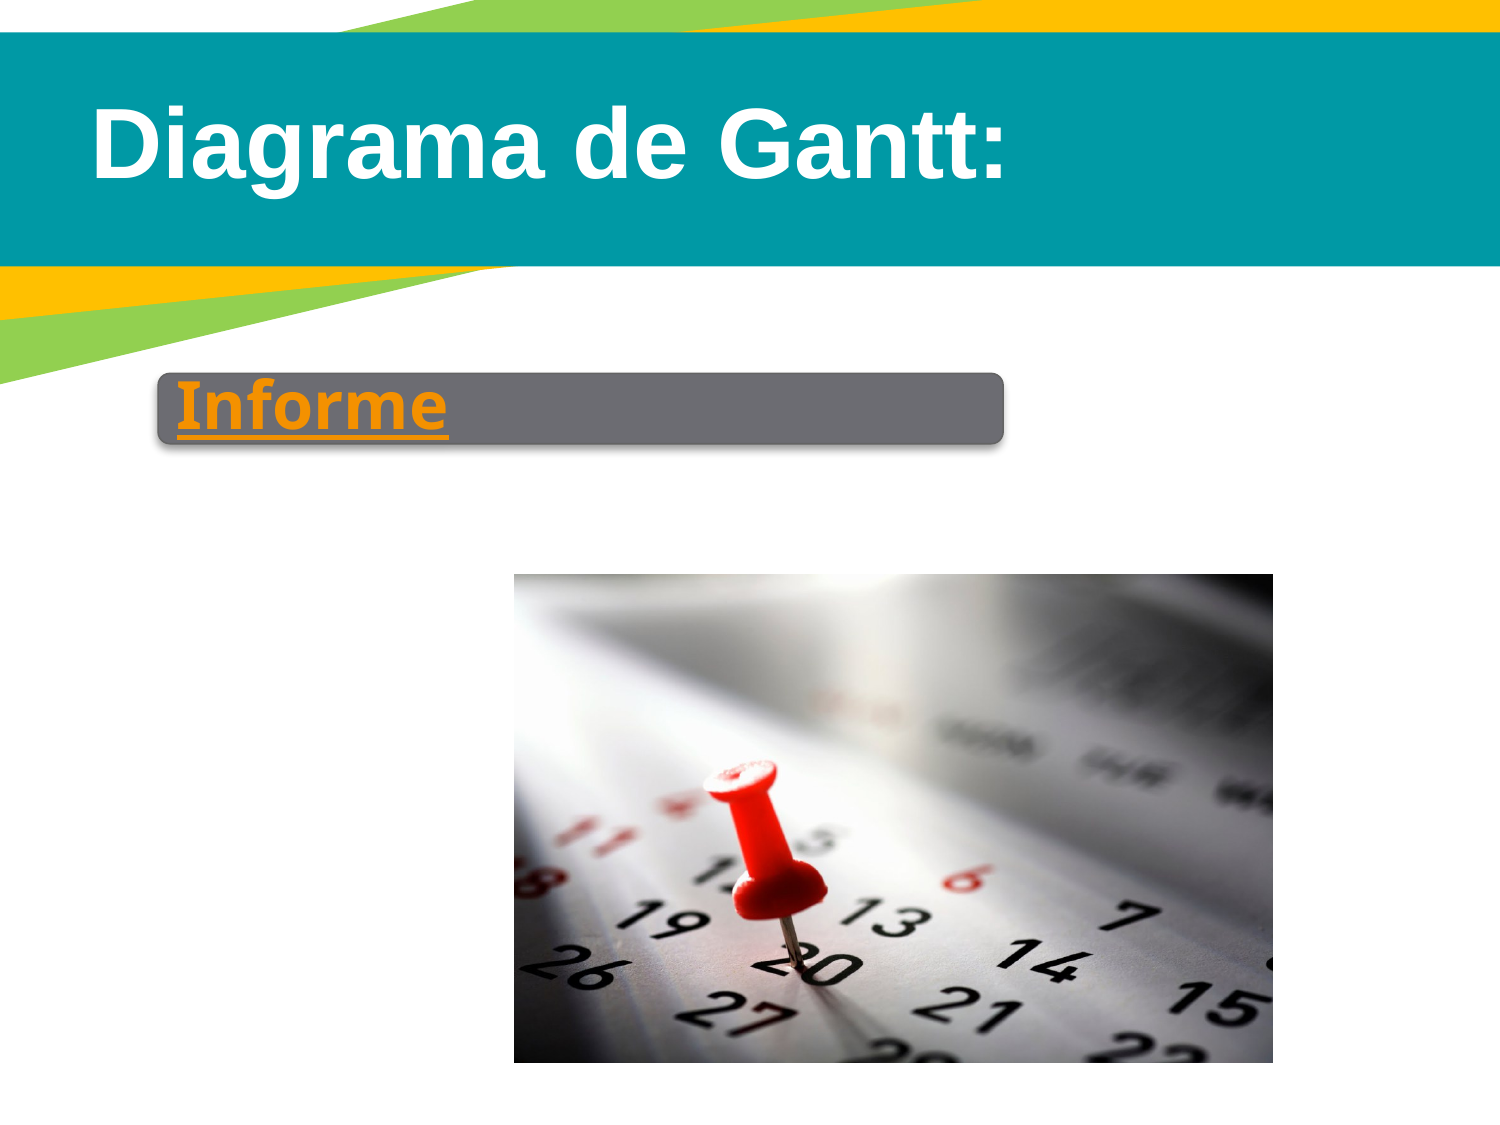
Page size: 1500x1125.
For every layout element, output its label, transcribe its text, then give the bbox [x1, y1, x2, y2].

picture [514, 573, 1273, 1064]
text_box Informe [158, 373, 1004, 444]
text_box Diagrama de Gantt: [75, 62, 1435, 215]
